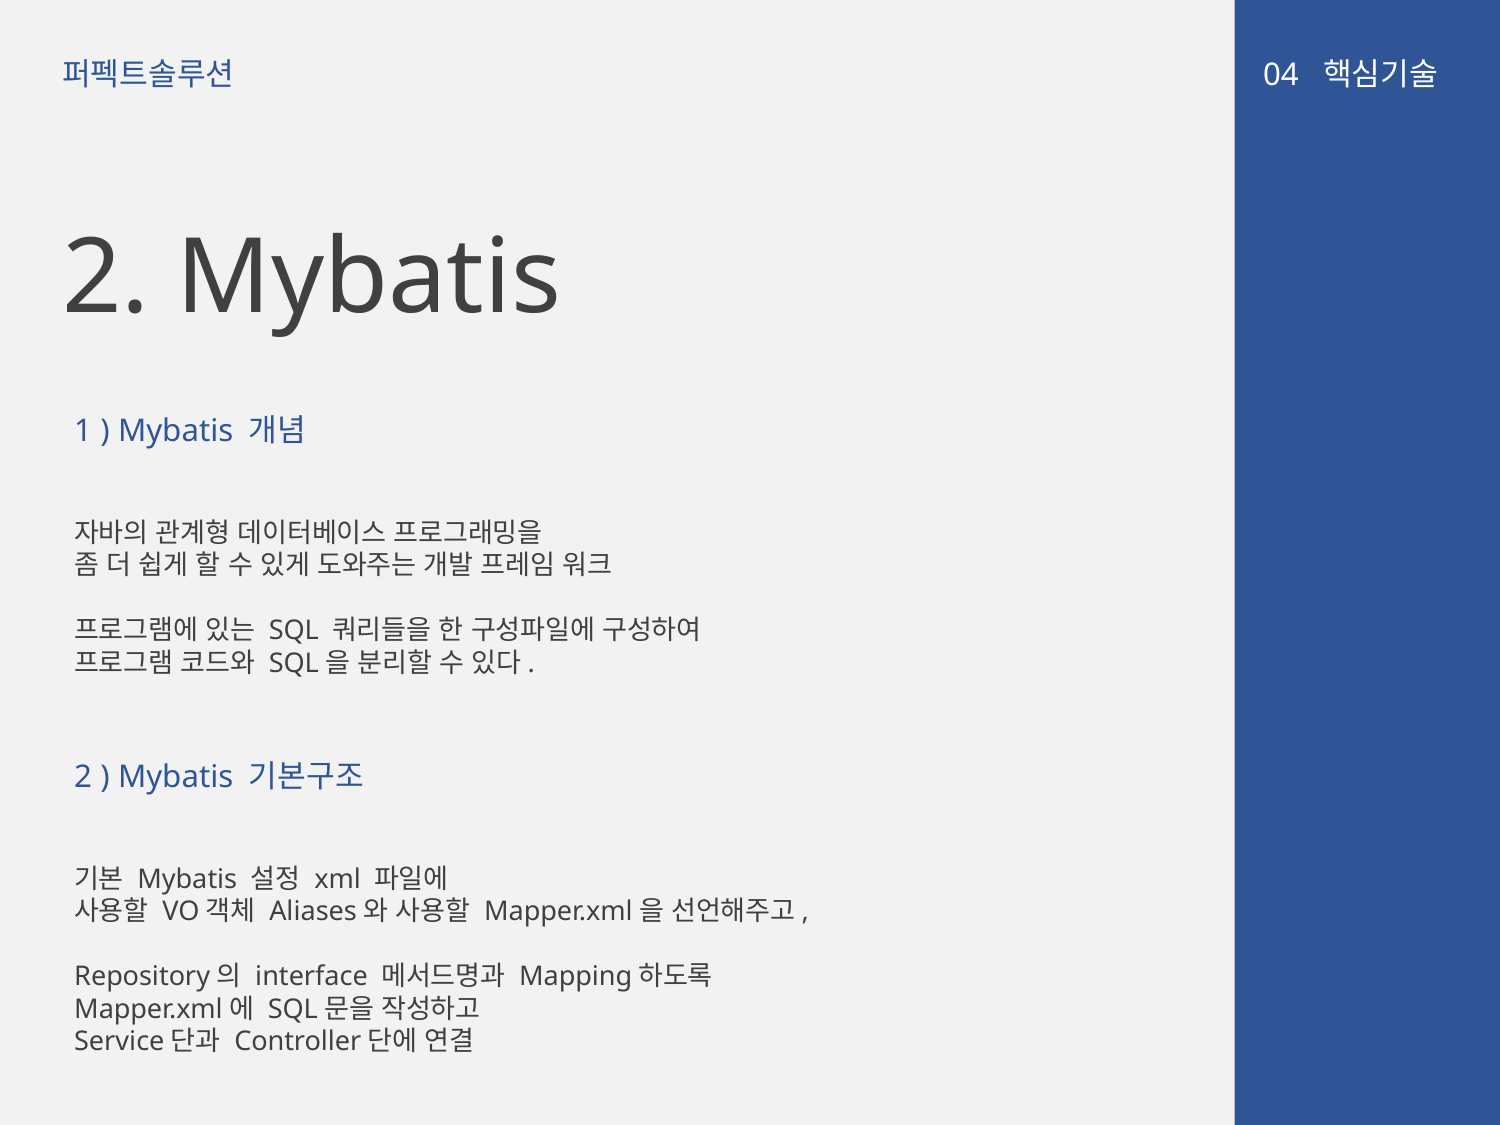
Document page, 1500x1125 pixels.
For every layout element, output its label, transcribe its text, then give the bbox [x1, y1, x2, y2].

text_box 자바의 관계형 데이터베이스 프로그래밍을 좀 더 쉽게 할 수 있게 도와주는 개발 프레임 워크 프로그램에 있는 SQL 쿼리들을 한 구성파일에 구성하여 프로그램 코드와 SQL을 분리할 수 있다. [59, 507, 1193, 685]
text_box [1234, 0, 1500, 1125]
text_box [0, 0, 1234, 1125]
text_box 2 ) Mybatis 기본구조 [59, 748, 604, 801]
text_box 04 핵심기술 [1012, 47, 1453, 100]
text_box 퍼펙트솔루션 [47, 47, 488, 100]
text_box 기본 Mybatis 설정 xml 파일에 사용할 VO객체 Aliases와 사용할 Mapper.xml을 선언해주고, Repository의 interface 메서드명과 Mapping하도록 Mapper.xml에 SQL문을 작성하고 Service단과 Controller단에 연결 [59, 853, 875, 1064]
text_box 2. Mybatis [47, 193, 766, 349]
text_box 1 ) Mybatis 개념 [59, 402, 604, 456]
